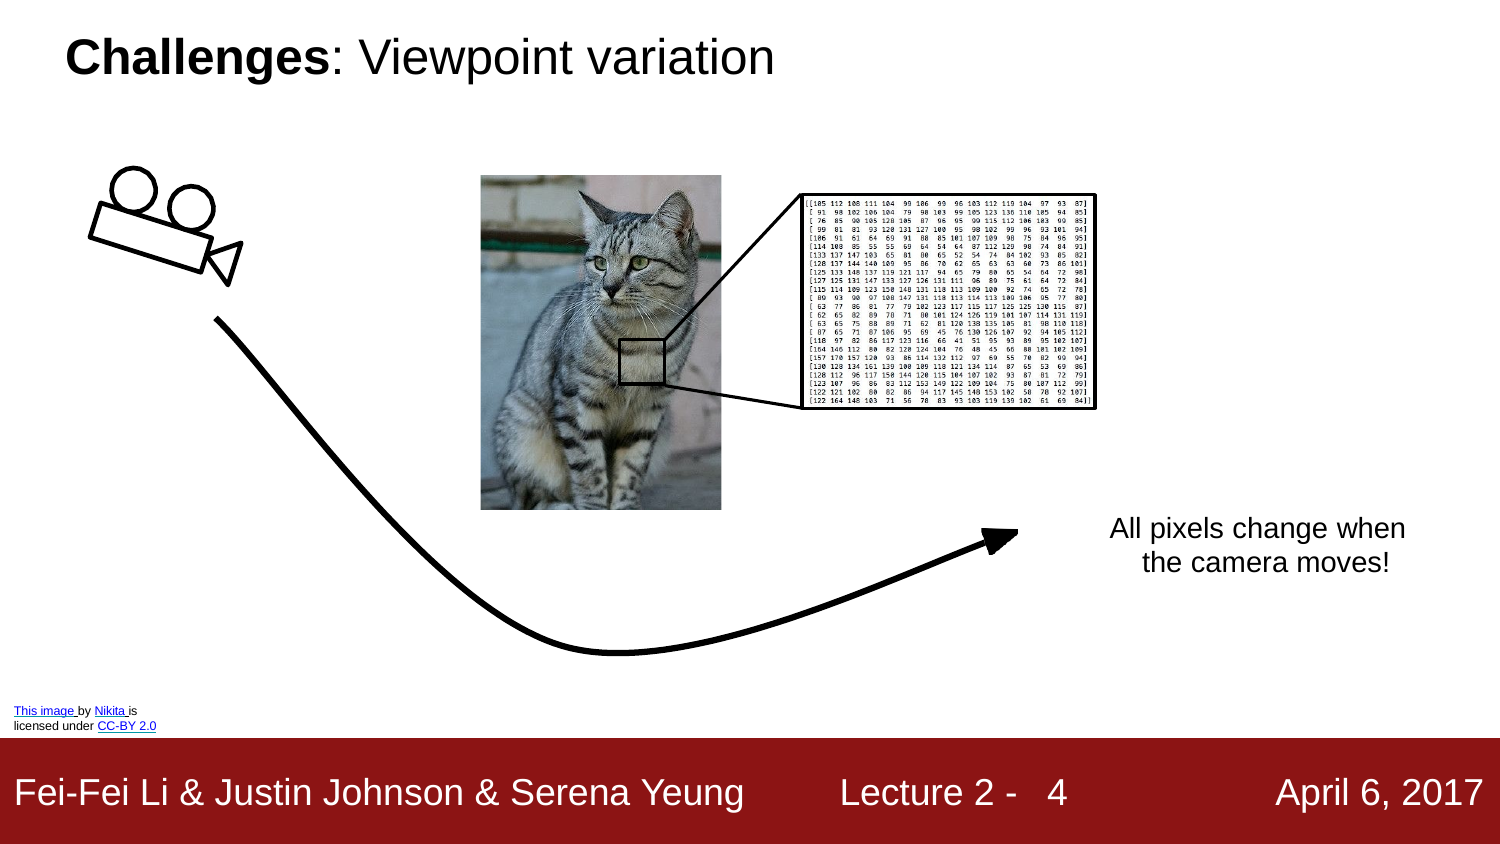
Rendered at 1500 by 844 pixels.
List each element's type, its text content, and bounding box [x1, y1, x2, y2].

text_box [206, 242, 242, 286]
text_box [169, 186, 214, 231]
text_box [801, 194, 1095, 409]
footer April 6, 2017 [1273, 769, 1488, 844]
text_box [480, 175, 722, 464]
text_box [111, 167, 156, 213]
title Challenges: Viewpoint variation [63, 22, 781, 166]
slide_number Fei-Fei Li & Justin Johnson & Serena Yeung [11, 769, 753, 844]
text_box 4 [1042, 769, 1073, 814]
text_box [981, 528, 1018, 555]
text_box Lecture 2 - [837, 769, 1021, 814]
text_box [619, 339, 665, 385]
text_box All pixels change when the camera moves! [1107, 505, 1409, 579]
text_box This image by Nikita is licensed under CC-BY 2.0 [11, 700, 161, 734]
text_box [215, 317, 981, 654]
text_box [89, 202, 212, 273]
